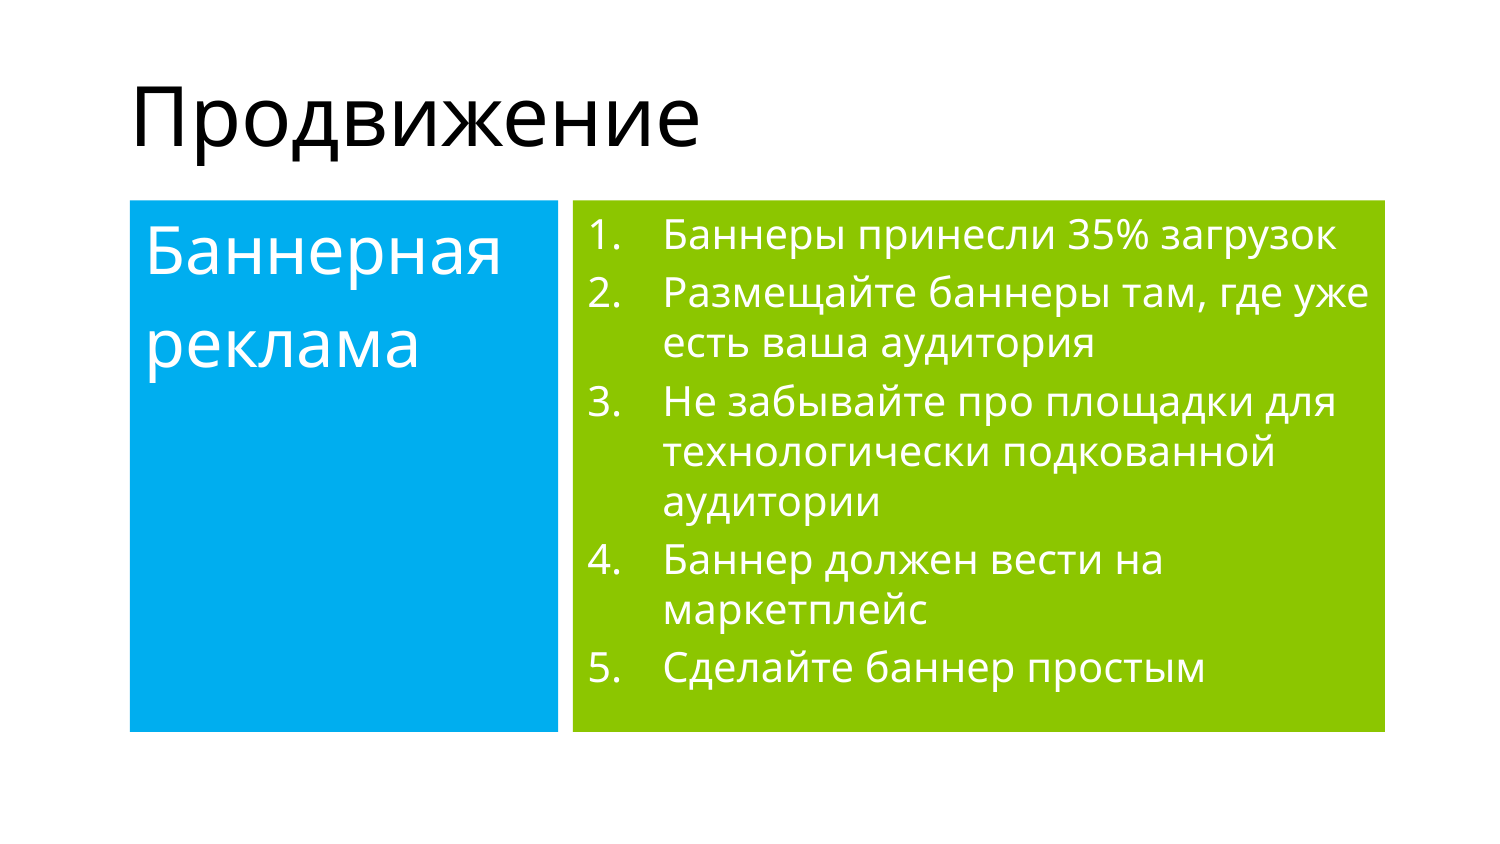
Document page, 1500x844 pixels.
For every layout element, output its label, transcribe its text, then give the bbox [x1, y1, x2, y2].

list Баннеры принесли 35% загрузок Размещайте баннеры там, где уже есть ваша аудитория Не забывайте про площадки для технологически подкованной аудитории Баннер должен вести на маркетплейс Сделайте баннер простым [572, 200, 1385, 732]
title Продвижение [129, 52, 1444, 171]
list Баннерная реклама [129, 200, 559, 732]
